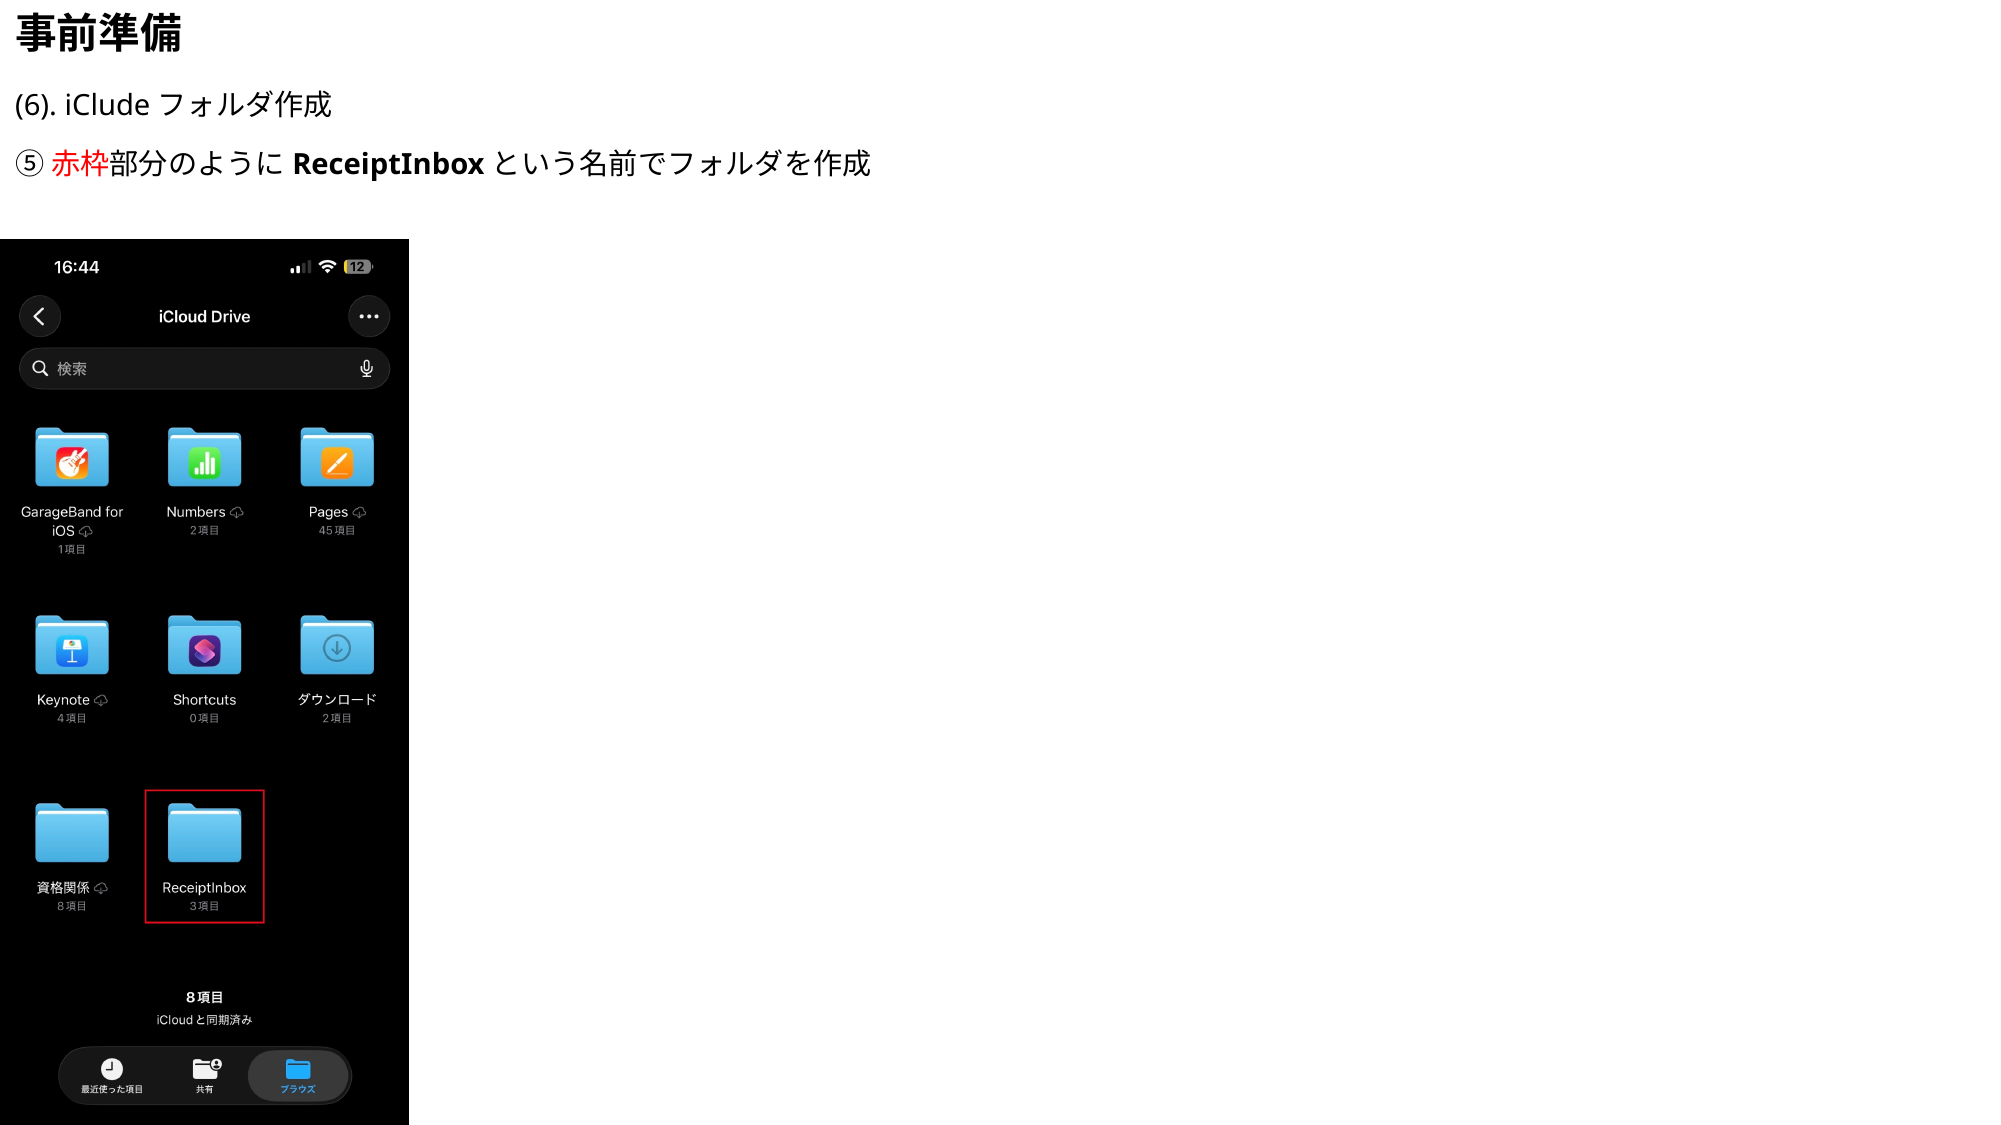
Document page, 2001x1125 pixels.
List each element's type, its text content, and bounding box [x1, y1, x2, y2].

text_box (6). iCludeフォルダ作成 [0, 70, 2000, 141]
text_box ⑤赤枠部分のようにReceiptInboxという名前でフォルダを作成 [0, 141, 2000, 1125]
picture [0, 238, 410, 1125]
title 事前準備 [0, 0, 2000, 70]
